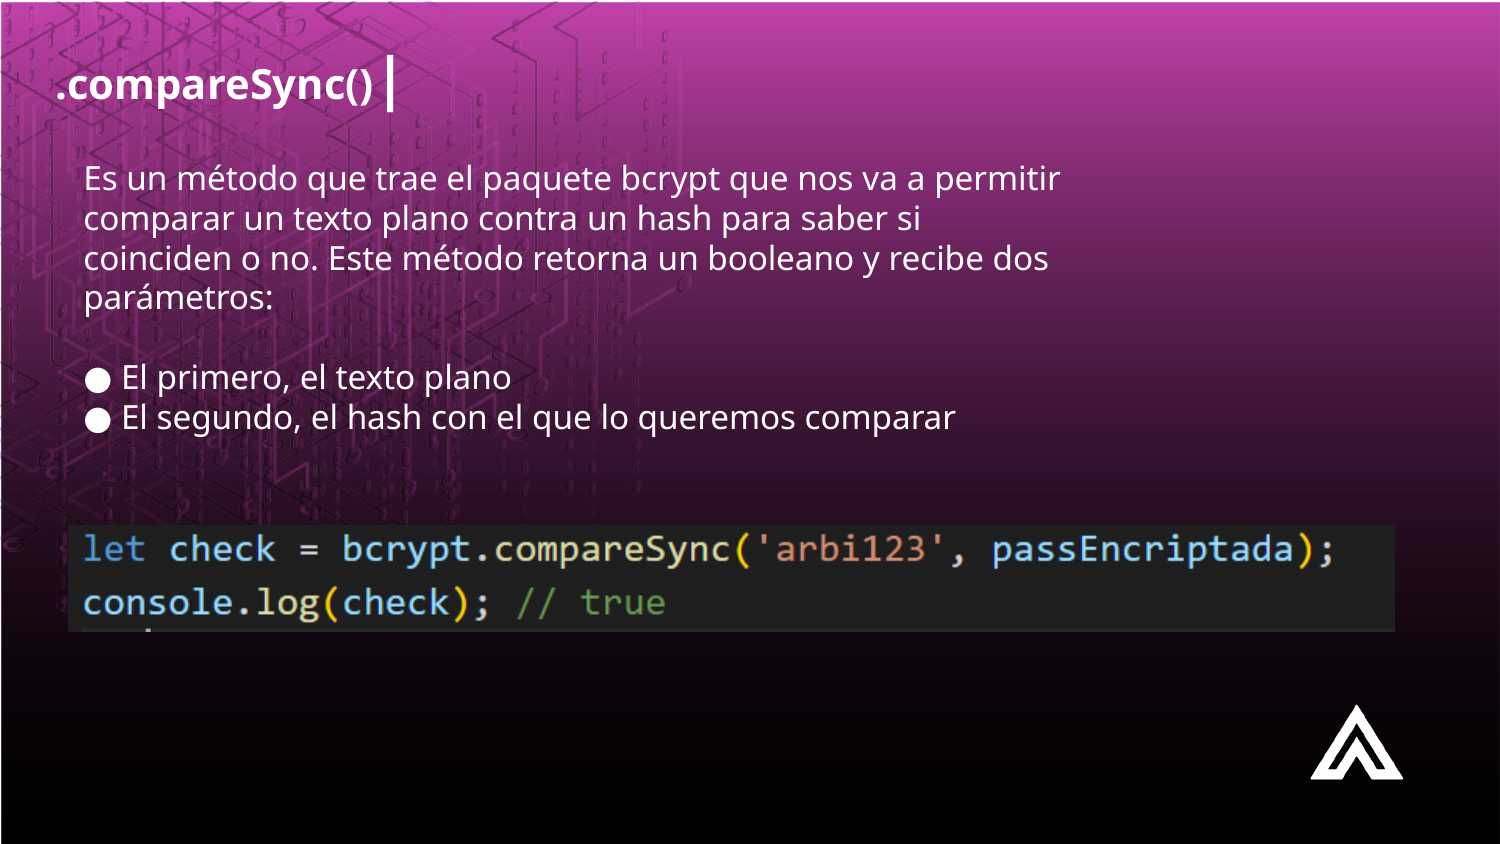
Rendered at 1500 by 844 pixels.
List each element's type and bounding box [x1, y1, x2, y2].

text_box [0, 1, 1500, 844]
picture [1297, 692, 1407, 794]
picture [68, 525, 1396, 632]
